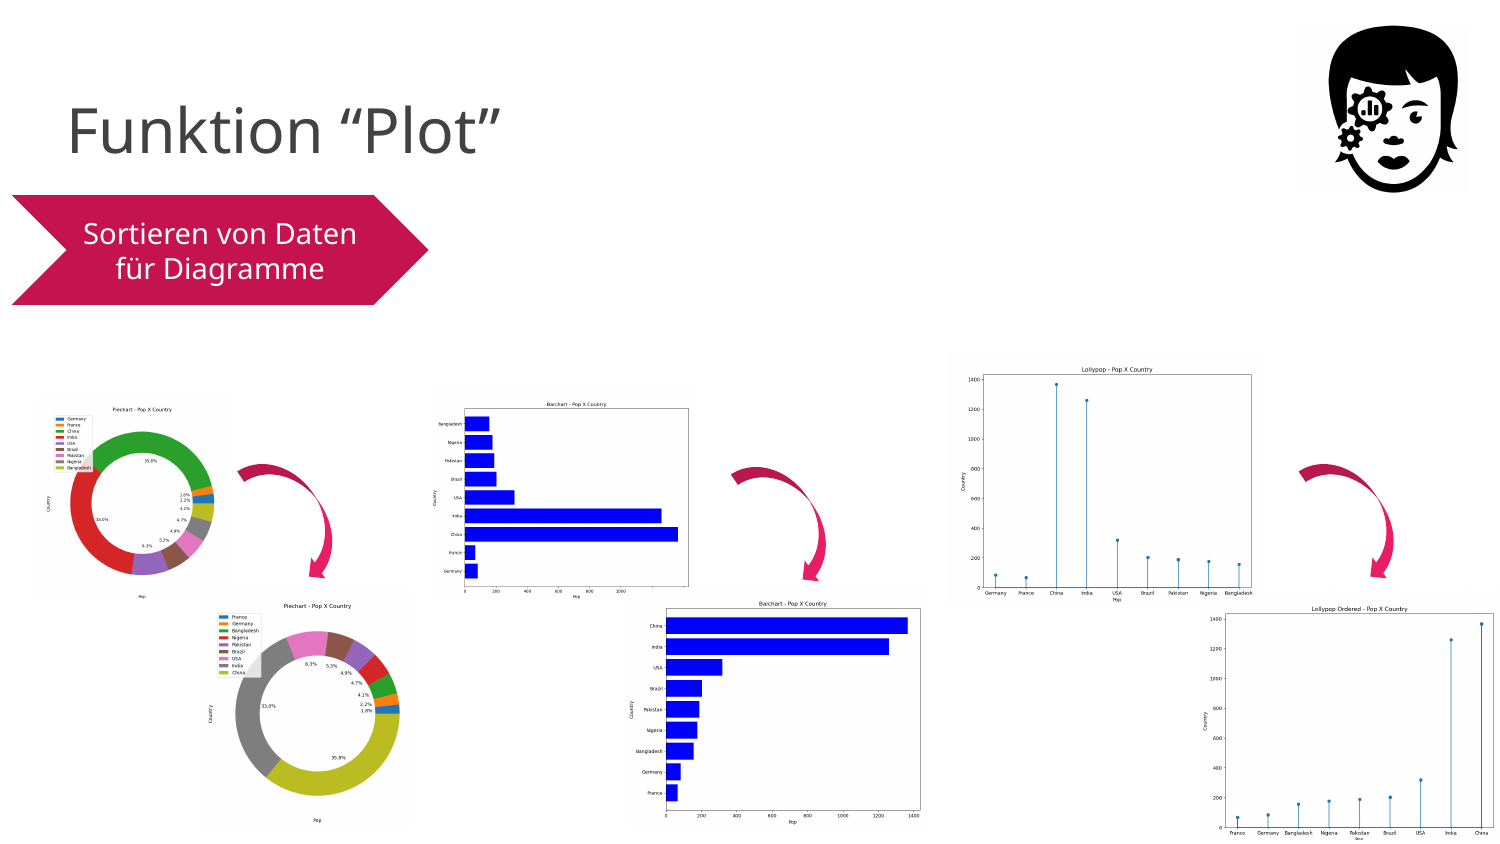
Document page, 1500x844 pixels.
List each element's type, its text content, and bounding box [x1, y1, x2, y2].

picture [946, 352, 1500, 841]
title Funktion “Plot” [51, 61, 1295, 182]
text_box [1296, 461, 1396, 581]
picture [36, 396, 412, 827]
text_box Sortieren von Daten für Diagramme [11, 195, 429, 305]
text_box [728, 464, 828, 584]
text_box [237, 461, 335, 581]
picture [1301, 25, 1470, 194]
picture [431, 388, 927, 827]
